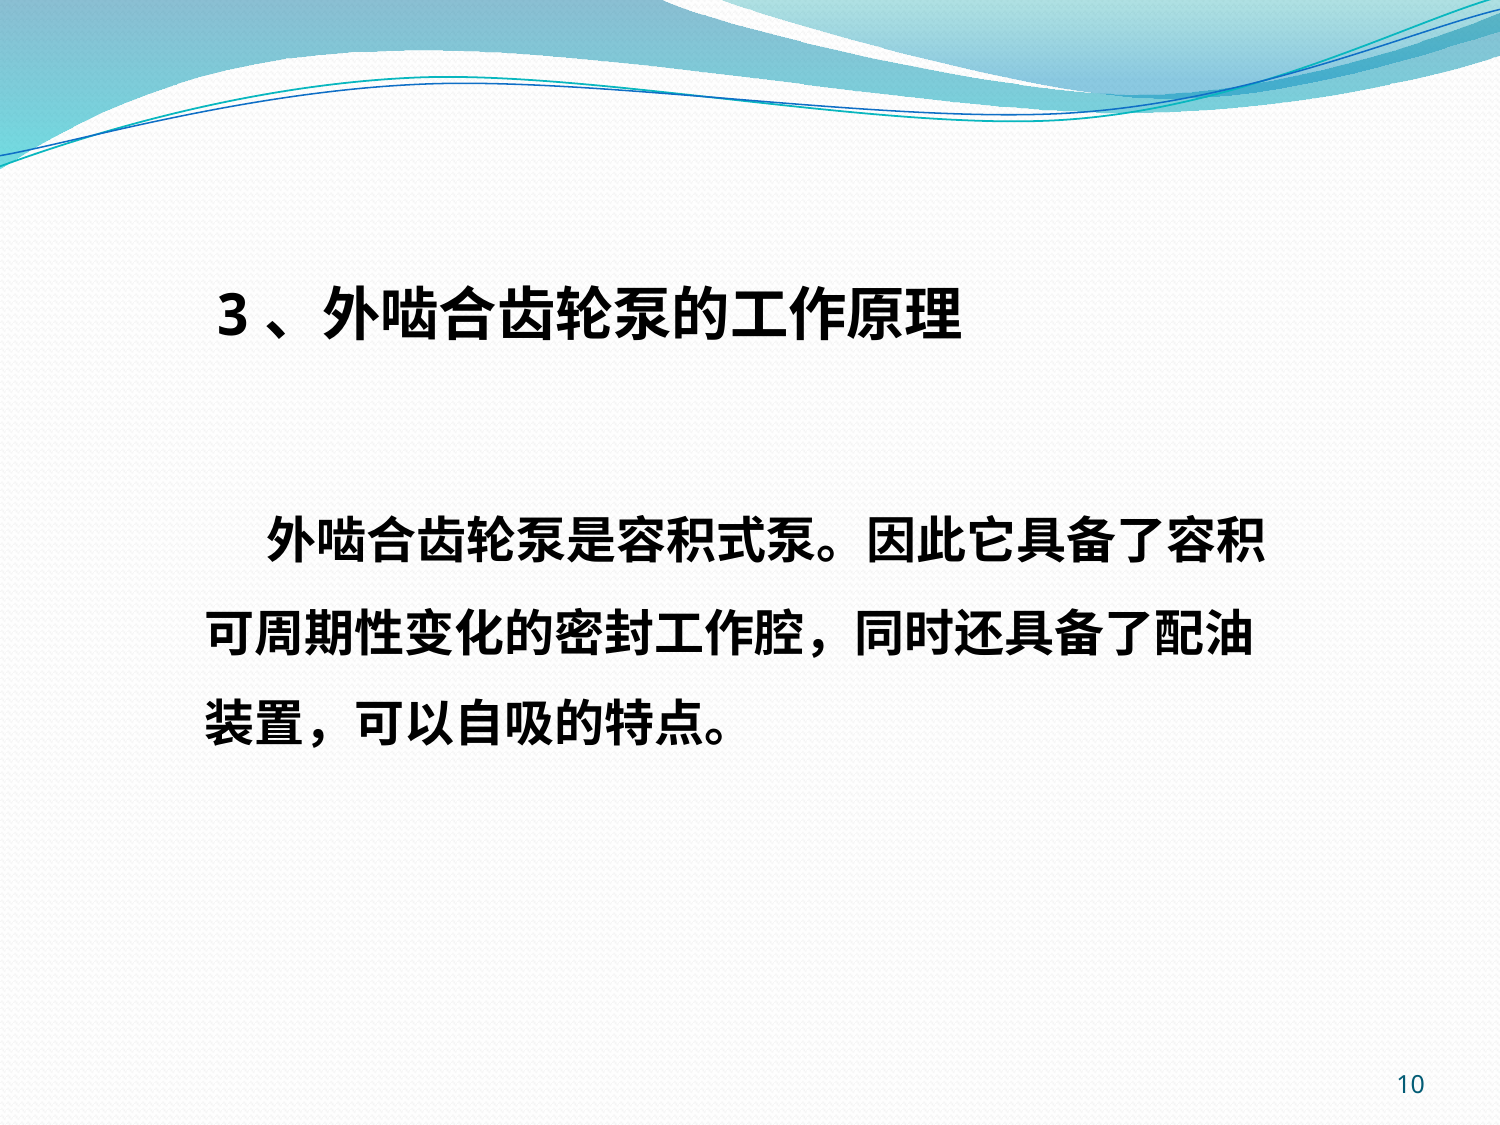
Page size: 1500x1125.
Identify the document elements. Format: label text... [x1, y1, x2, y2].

slide_number 10 [1299, 1042, 1425, 1103]
text_box 3、外啮合齿轮泵的工作原理 [200, 270, 979, 355]
text_box 外啮合齿轮泵是容积式泵。因此它具备了容积可周期性变化的密封工作腔，同时还具备了配油装置，可以自吸的特点。 [189, 444, 1300, 864]
